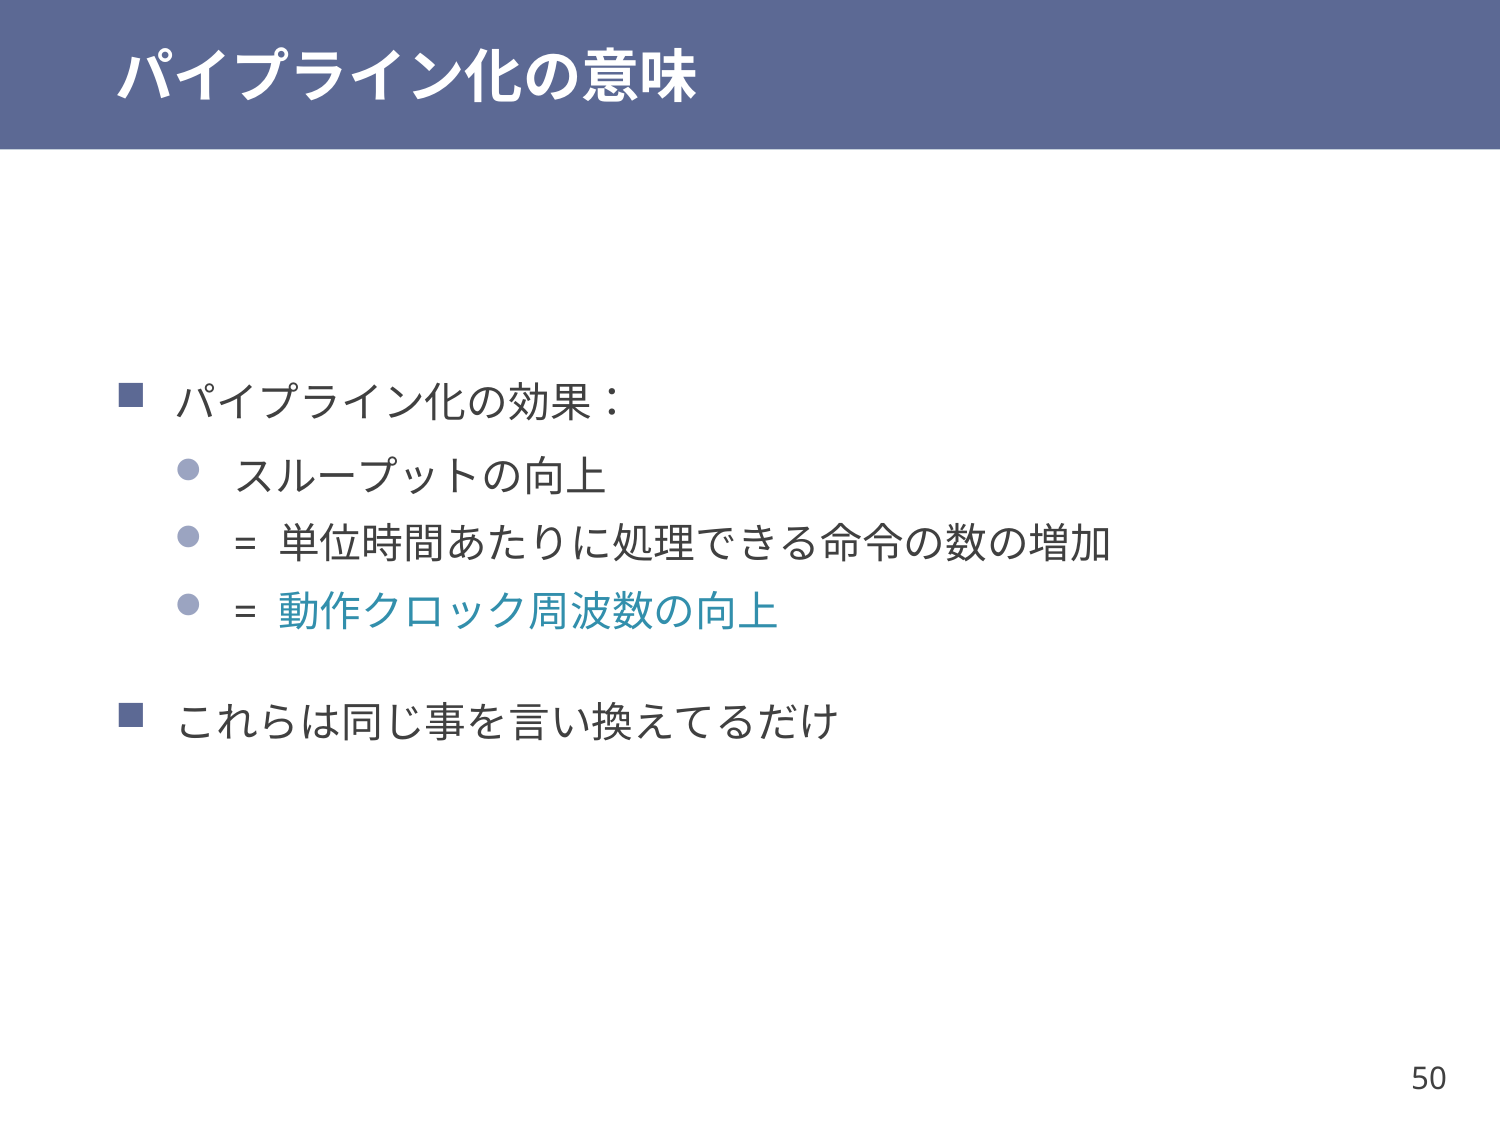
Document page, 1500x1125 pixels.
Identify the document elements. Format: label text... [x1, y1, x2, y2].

list パイプライン化の効果： スループットの向上 = 単位時間あたりに処理できる命令の数の増加 = 動作クロック周波数の向上 これらは同じ事を言い換えてるだけ [100, 178, 1459, 1036]
title パイプライン化の意味 [100, 0, 1500, 150]
